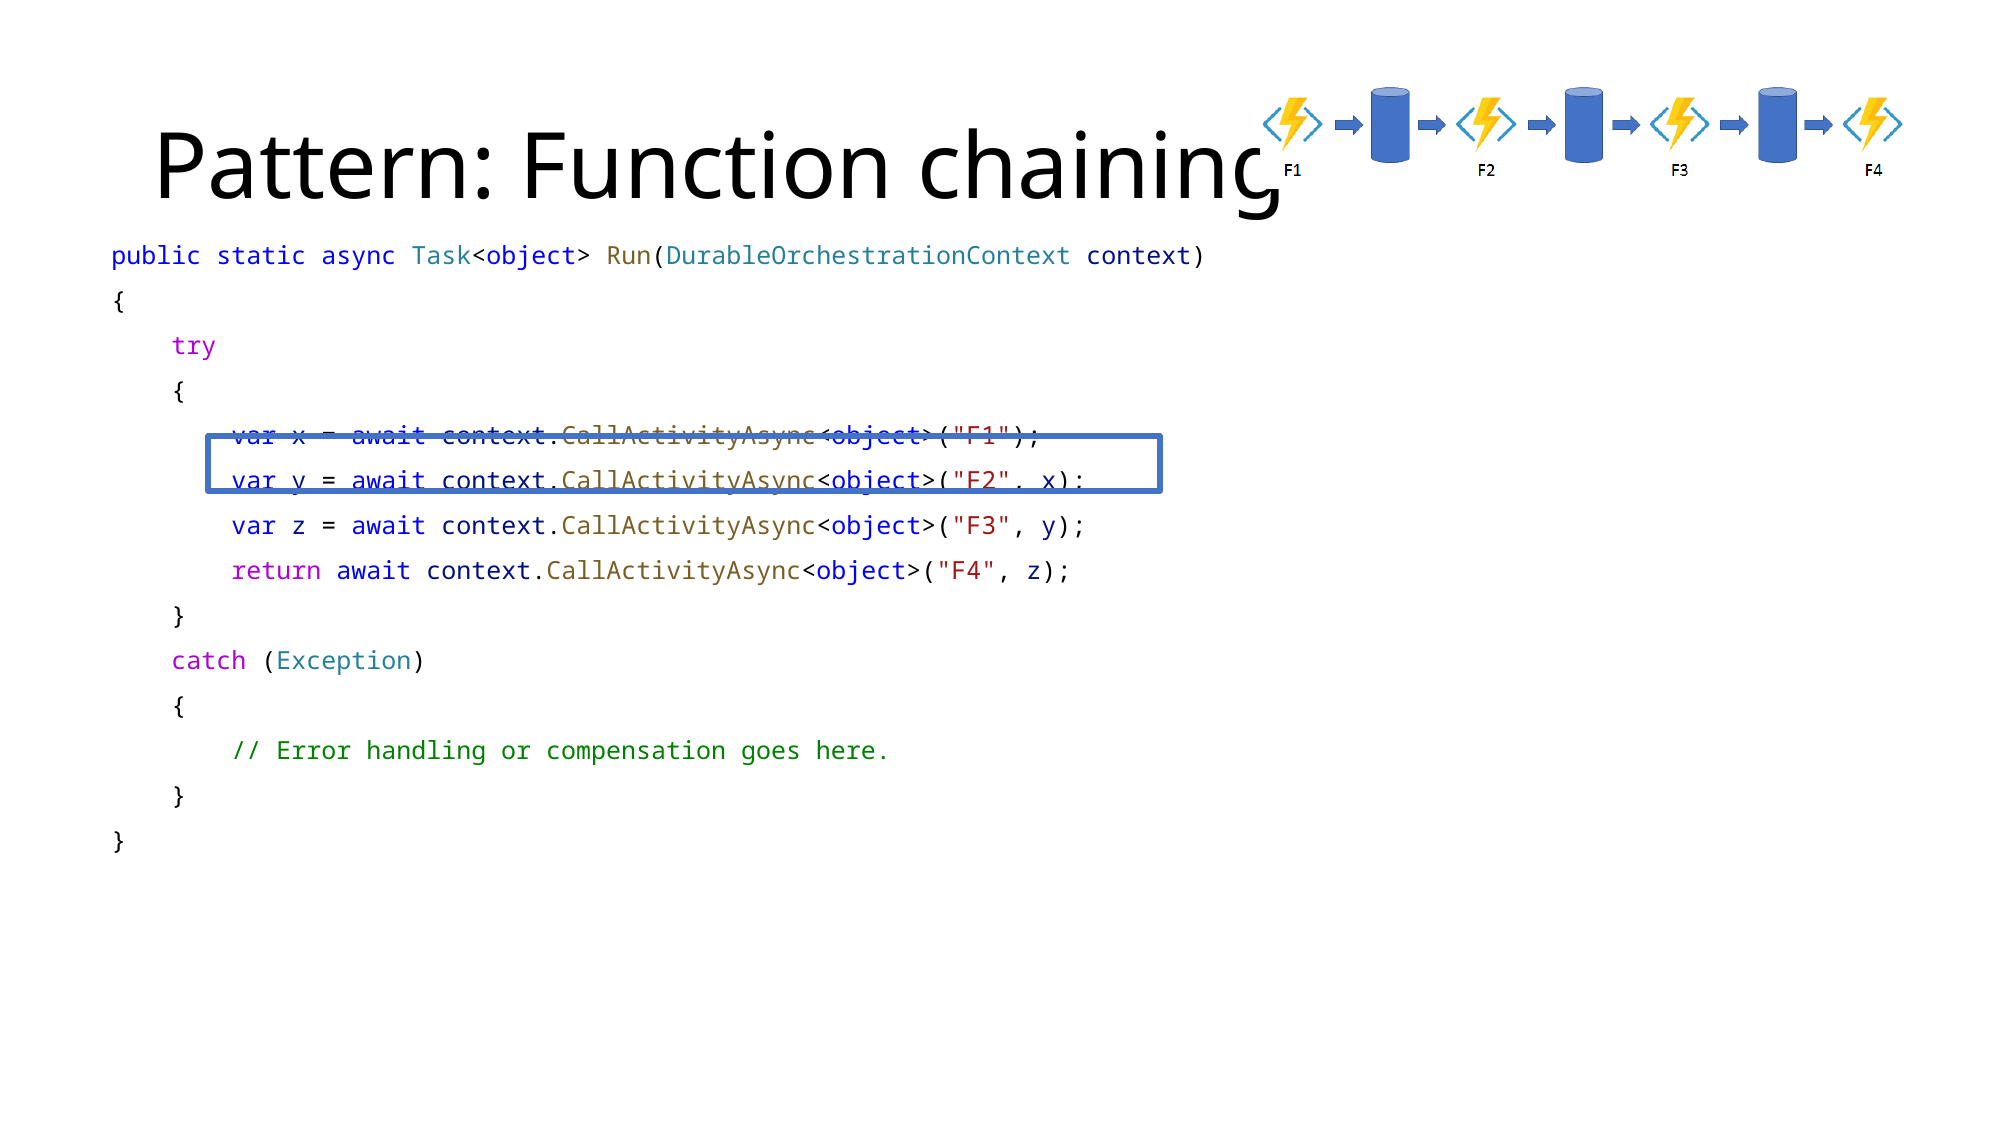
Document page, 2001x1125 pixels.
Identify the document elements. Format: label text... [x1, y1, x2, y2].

text_box [208, 436, 1160, 491]
title Pattern: Function chaining [137, 59, 1863, 235]
list public static async Task<object> Run(DurableOrchestrationContext context) { try { var x = await context.CallActivityAsync<object>("F1"); var y = await context.CallActivityAsync<object>("F2", x); var z = await context.CallActivityAsync<object>("F3", y); return await context.CallActivityAsync<object>("F4", z); } catch (Exception) { // Error handling or compensation goes here. } } [96, 235, 1904, 865]
picture [1260, 74, 1904, 190]
